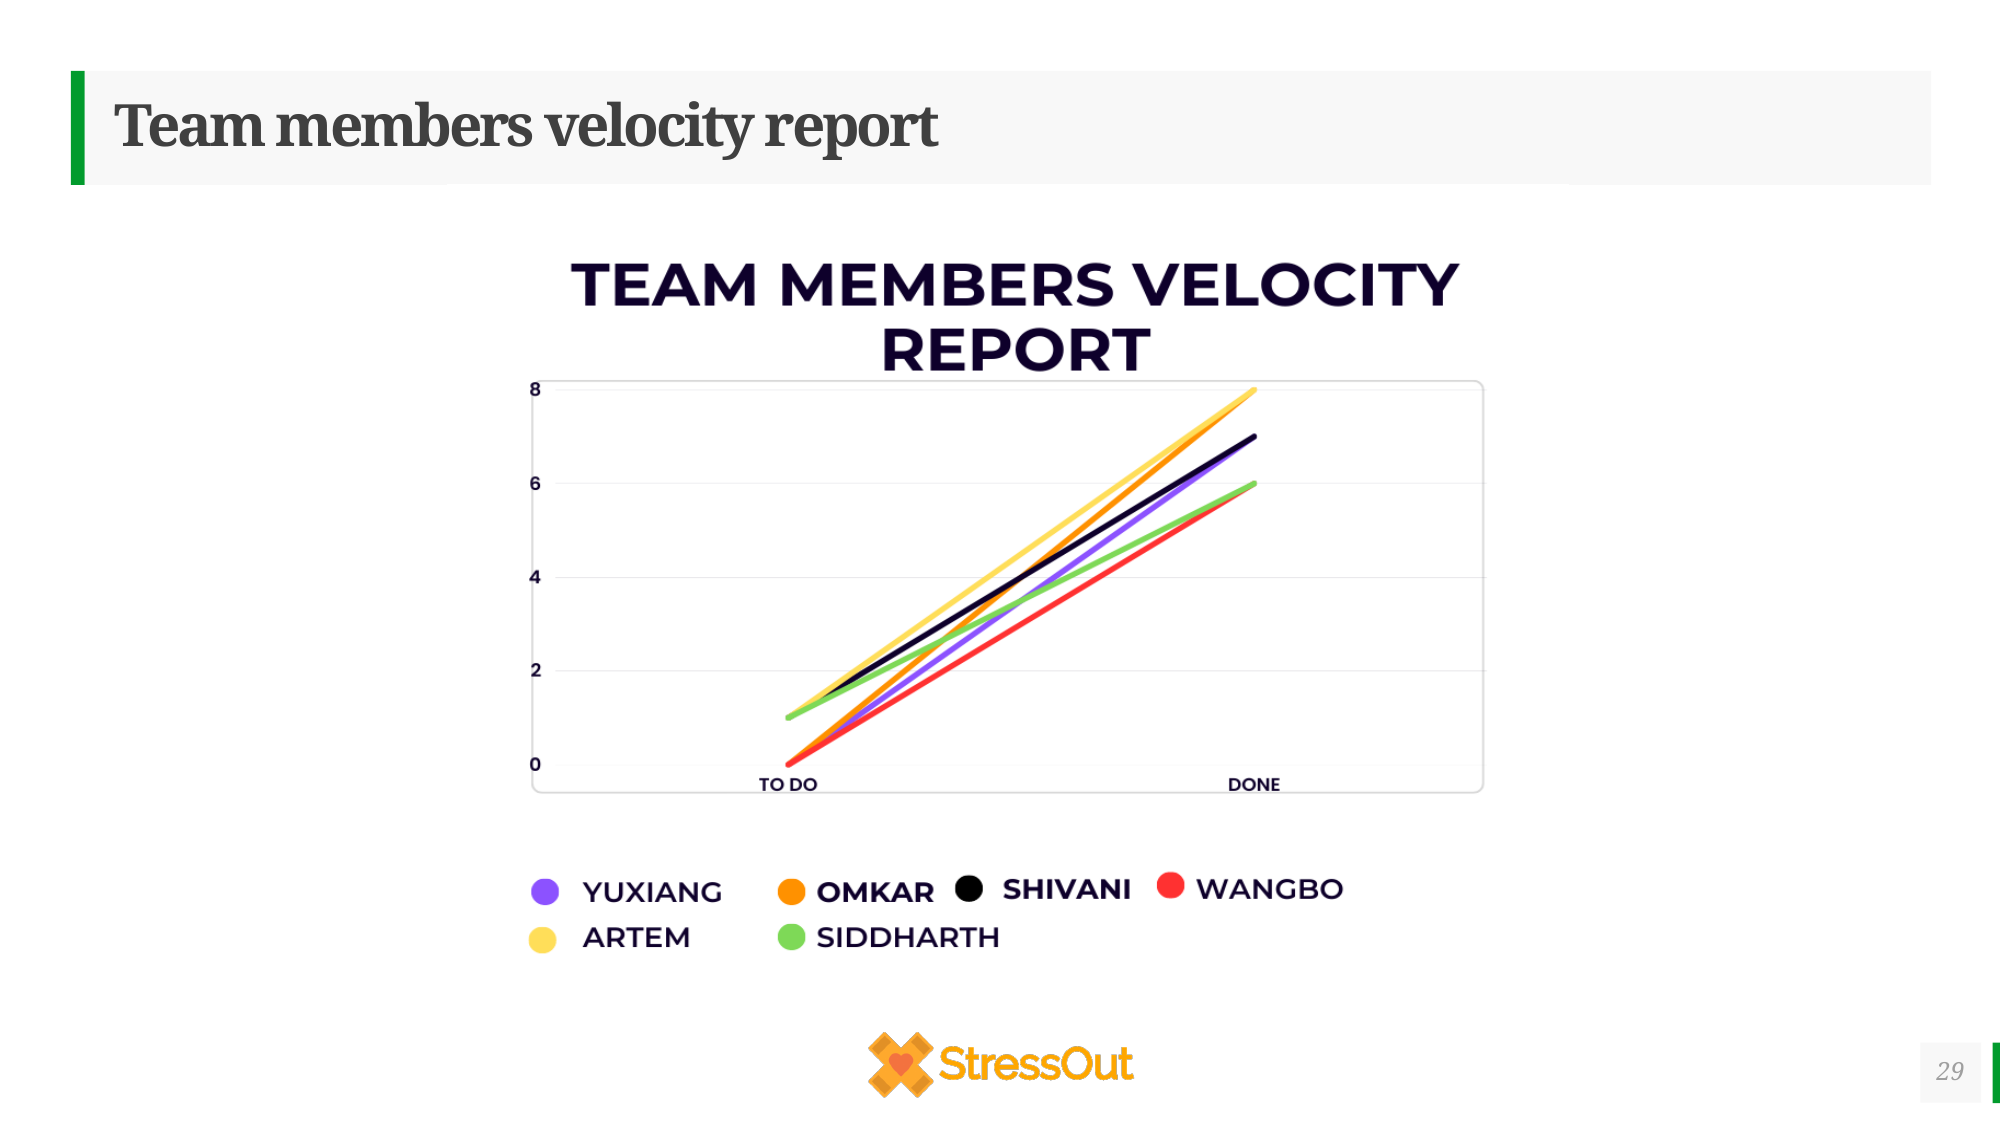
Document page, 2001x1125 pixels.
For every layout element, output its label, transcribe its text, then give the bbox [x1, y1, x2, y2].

picture [856, 1025, 1144, 1105]
slide_number 29 [1920, 1042, 1982, 1103]
picture [447, 184, 1569, 989]
title Team members velocity report [84, 70, 1932, 185]
